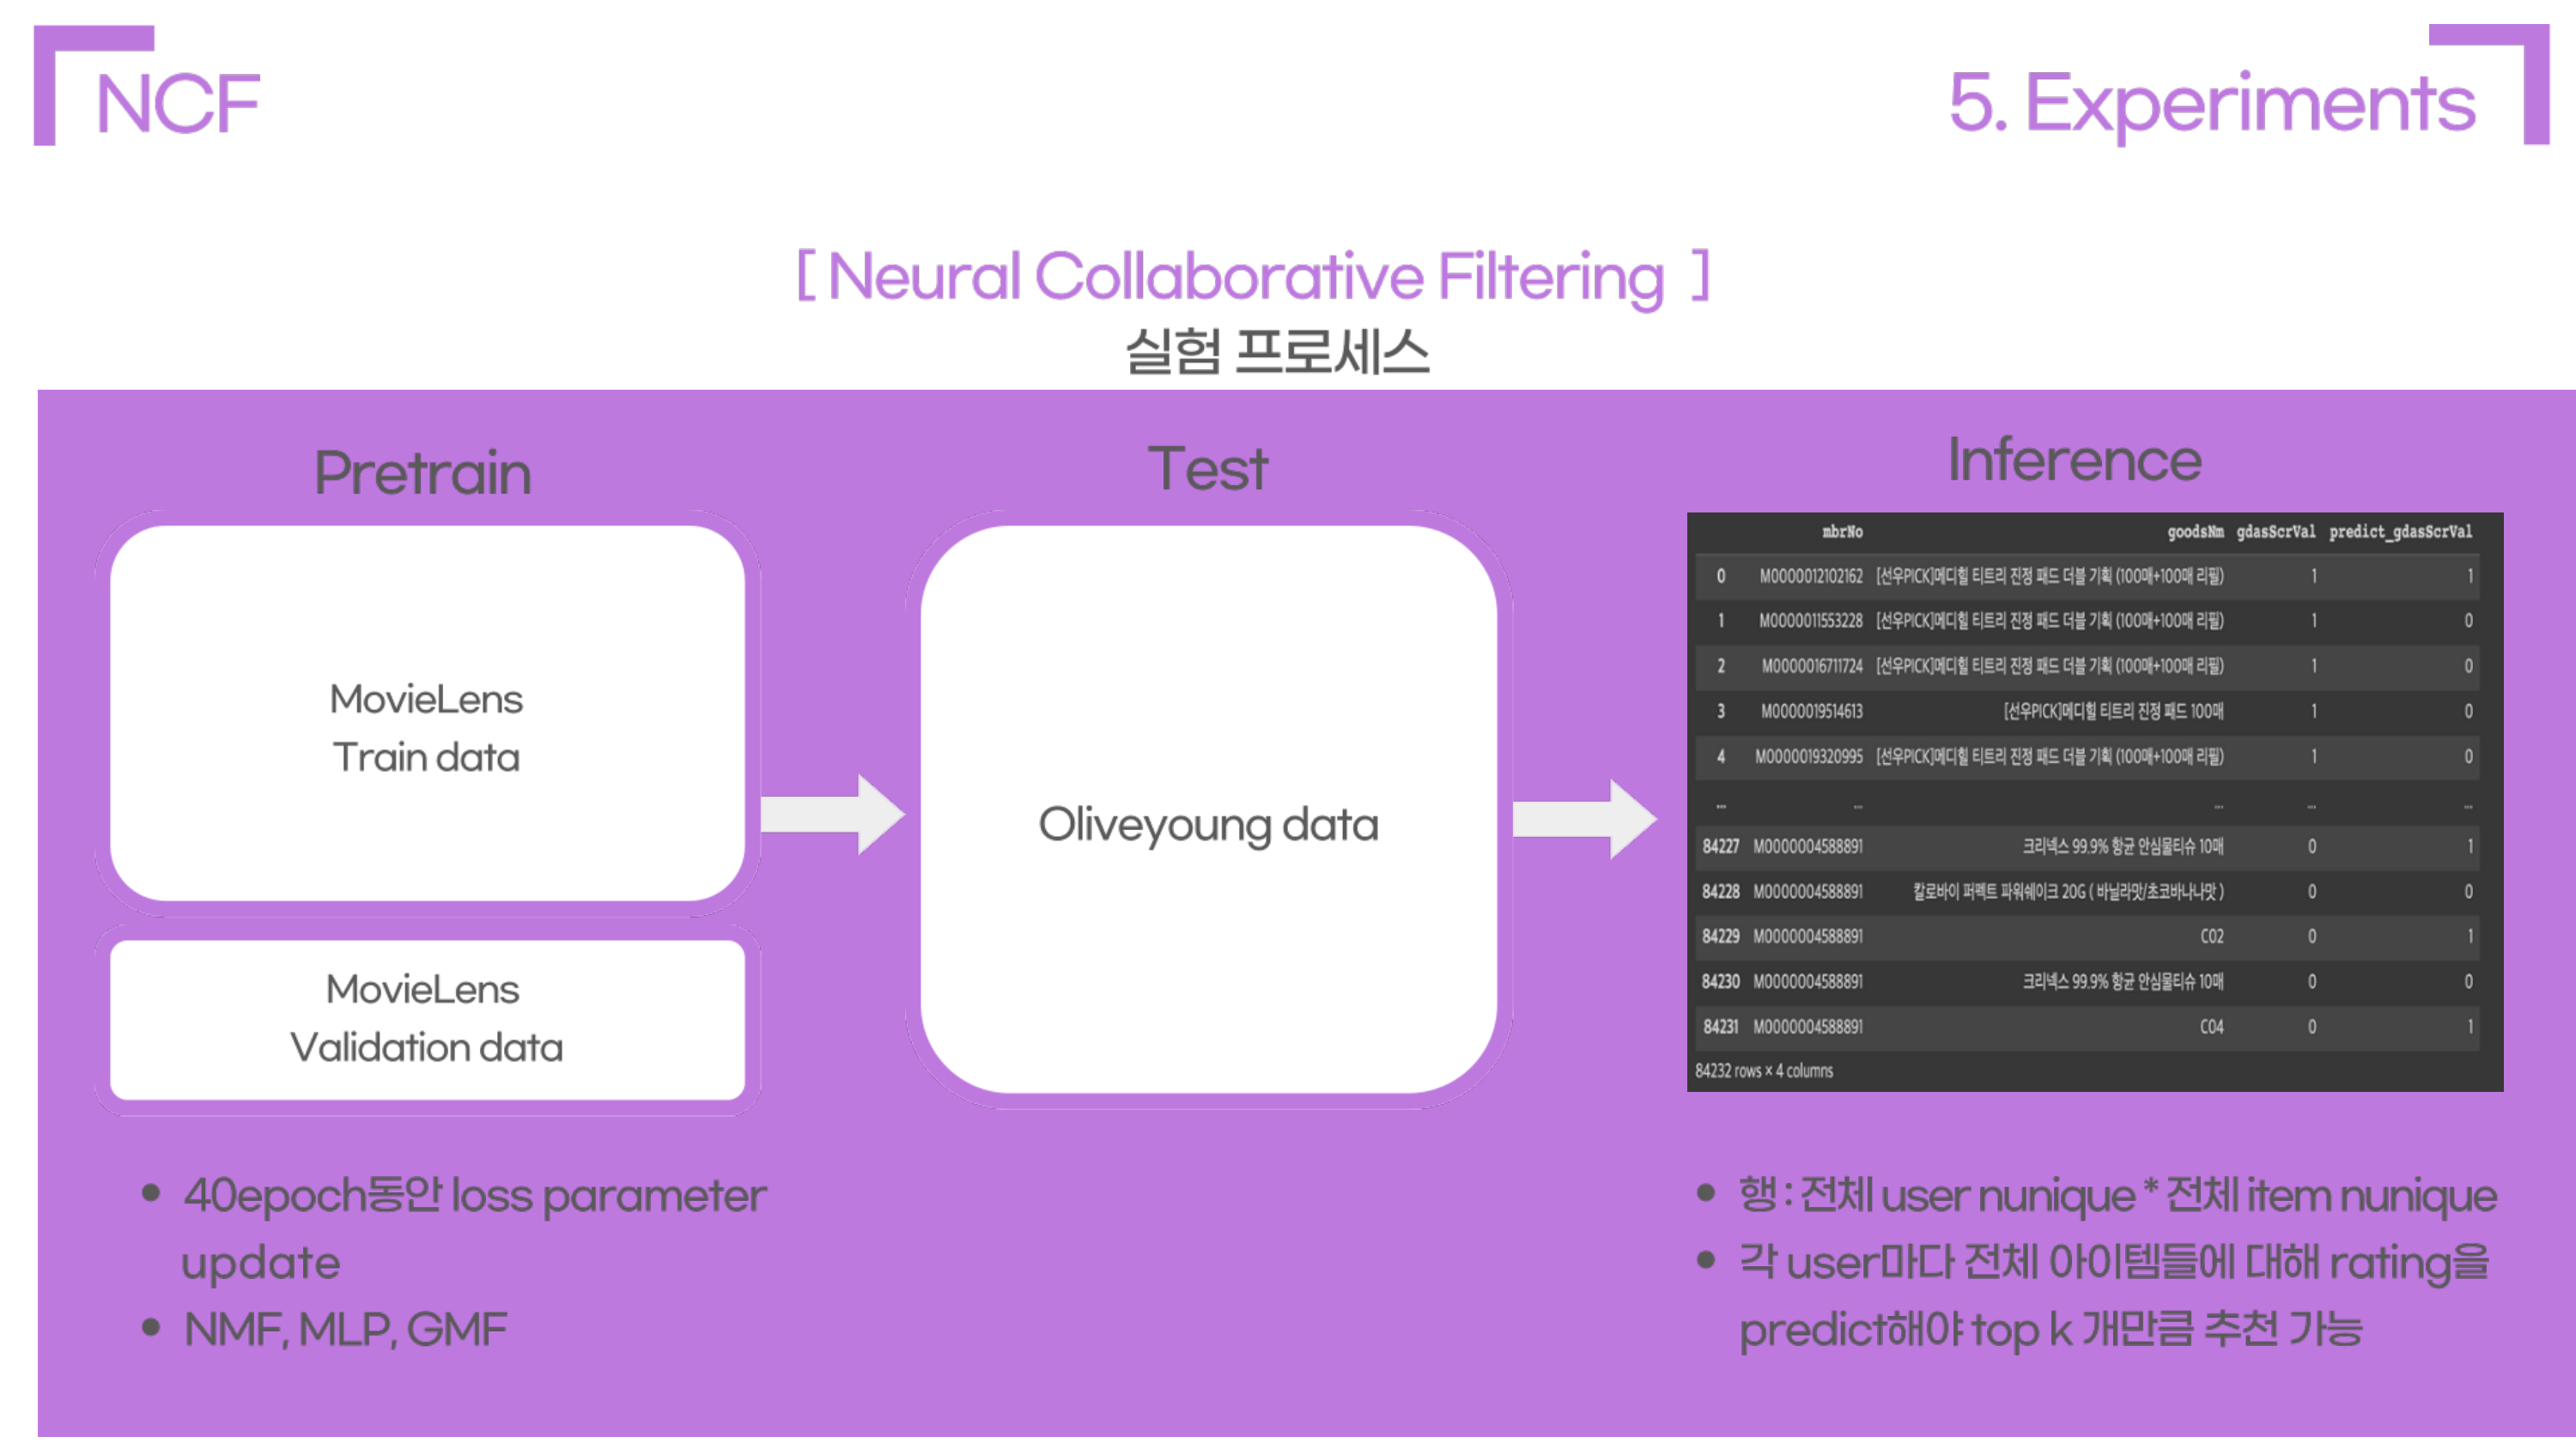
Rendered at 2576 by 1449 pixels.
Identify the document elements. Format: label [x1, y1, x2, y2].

text_box [1513, 779, 1659, 861]
picture [1139, 427, 1289, 516]
picture [128, 1161, 792, 1372]
picture [699, 233, 1737, 401]
picture [225, 961, 580, 1079]
text_box [94, 510, 762, 919]
picture [1018, 792, 1398, 870]
picture [307, 432, 561, 519]
text_box [2429, 24, 2551, 146]
picture [1941, 418, 2233, 506]
picture [83, 49, 304, 167]
text_box [38, 390, 2576, 1437]
text_box [33, 24, 155, 146]
text_box [760, 773, 907, 856]
text_box [94, 925, 762, 1118]
text_box [905, 510, 1514, 1110]
picture [1938, 47, 2519, 181]
picture [285, 671, 544, 790]
text_box [1687, 512, 2504, 1092]
picture [1683, 1161, 2524, 1377]
text_box [0, 0, 2576, 1449]
